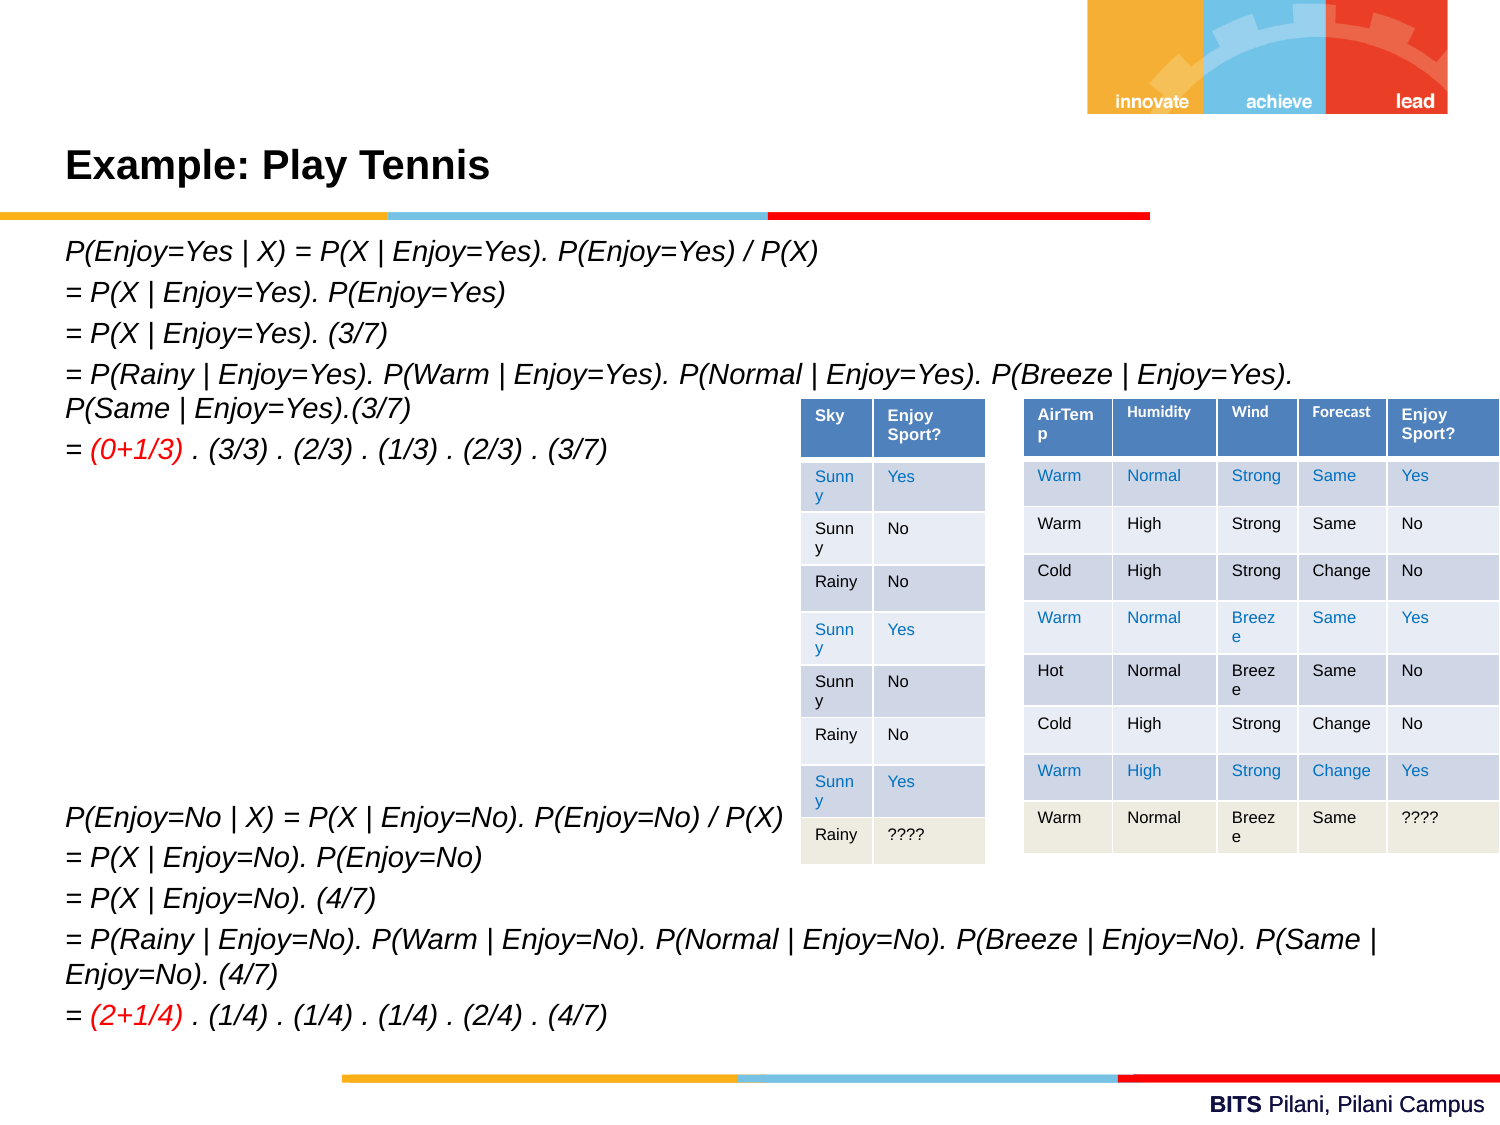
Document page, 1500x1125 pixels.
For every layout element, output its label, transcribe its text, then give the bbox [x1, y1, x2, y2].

table_cell Yes [874, 463, 985, 511]
table_cell Normal [1113, 802, 1216, 853]
table_cell High [1113, 507, 1216, 553]
table_cell Normal [1113, 462, 1216, 506]
table_cell High [1113, 755, 1216, 800]
table_cell No [1388, 507, 1499, 553]
table_cell Same [1299, 462, 1386, 506]
table_cell Sunny [801, 513, 872, 564]
table_cell Sunny [801, 463, 872, 511]
table_cell Breeze [1218, 655, 1297, 705]
table_cell ???? [874, 818, 985, 864]
table_cell No [1388, 655, 1499, 705]
table_cell Yes [1388, 755, 1499, 800]
table_cell No [874, 718, 985, 764]
table_cell Hot [1024, 655, 1112, 705]
list Example: Play Tennis [50, 96, 1088, 197]
table_cell Rainy [801, 818, 872, 864]
table_header Enjoy Sport? [874, 399, 985, 457]
table_cell Normal [1113, 602, 1216, 653]
table_cell Same [1299, 802, 1386, 853]
table_cell Same [1299, 507, 1386, 553]
table_header Humidity [1113, 399, 1216, 456]
table_cell Same [1299, 655, 1386, 705]
table_cell Warm [1024, 802, 1112, 853]
table_cell Strong [1218, 755, 1297, 800]
table_cell No [874, 513, 985, 564]
table_cell Change [1299, 755, 1386, 800]
table_cell Change [1299, 707, 1386, 753]
table_cell Cold [1024, 707, 1112, 753]
table_cell No [1388, 707, 1499, 753]
table_cell Breeze [1218, 602, 1297, 653]
table_cell Cold [1024, 555, 1112, 600]
table_cell Same [1299, 602, 1386, 653]
table_cell Warm [1024, 602, 1112, 653]
table_cell Sunny [801, 766, 872, 817]
table_cell Strong [1218, 555, 1297, 600]
table_cell ???? [1388, 802, 1499, 853]
table_header Enjoy Sport? [1388, 399, 1499, 456]
table_cell Warm [1024, 462, 1112, 506]
table_cell No [1388, 555, 1499, 600]
table_cell Rainy [801, 566, 872, 611]
list P(Enjoy=Yes | X) = P(X | Enjoy=Yes). P(Enjoy=Yes) / P(X) = P(X | Enjoy=Yes). P(Enjoy=Yes) = P(X | Enjoy=Yes). (3/7) = P(Rainy | Enjoy=Yes). P(Warm | Enjoy=Yes). P(Normal | Enjoy=Yes). P(Breeze | Enjoy=Yes). P(Same | Enjoy=Yes).(3/7) = (0+1/3) . (3/3) . (2/3) . (1/3) . (2/3) . (3/7) P(Enjoy=No | X) = P(X | Enjoy=No). P(Enjoy=No) / P(X) = P(X | Enjoy=No). P(Enjoy=No) = P(X | Enjoy=No). (4/7) = P(Rainy | Enjoy=No). P(Warm | Enjoy=No). P(Normal | Enjoy=No). P(Breeze | Enjoy=No). P(Same | Enjoy=No). (4/7) = (2+1/4) . (1/4) . (1/4) . (1/4) . (2/4) . (4/7) [50, 224, 1400, 1088]
table_cell High [1113, 707, 1216, 753]
table_cell Warm [1024, 755, 1112, 800]
table_cell No [874, 566, 985, 611]
table_cell High [1113, 555, 1216, 600]
picture [1087, 0, 1448, 114]
table_header Forecast [1299, 399, 1386, 456]
table_cell Rainy [801, 718, 872, 764]
table_cell Strong [1218, 462, 1297, 506]
table_header Wind [1218, 399, 1297, 456]
table_header Sky [801, 399, 872, 457]
table_cell Breeze [1218, 802, 1297, 853]
table_cell Yes [874, 613, 985, 664]
table_cell Change [1299, 555, 1386, 600]
table_cell Yes [1388, 602, 1499, 653]
table_cell Sunny [801, 666, 872, 717]
table_cell Sunny [801, 613, 872, 664]
table_cell Strong [1218, 707, 1297, 753]
table_header AirTemp [1024, 399, 1112, 456]
table_cell Yes [874, 766, 985, 817]
table_cell Normal [1113, 655, 1216, 705]
table_cell Warm [1024, 507, 1112, 553]
table_cell No [874, 666, 985, 717]
table_cell Yes [1388, 462, 1499, 506]
table_cell Strong [1218, 507, 1297, 553]
